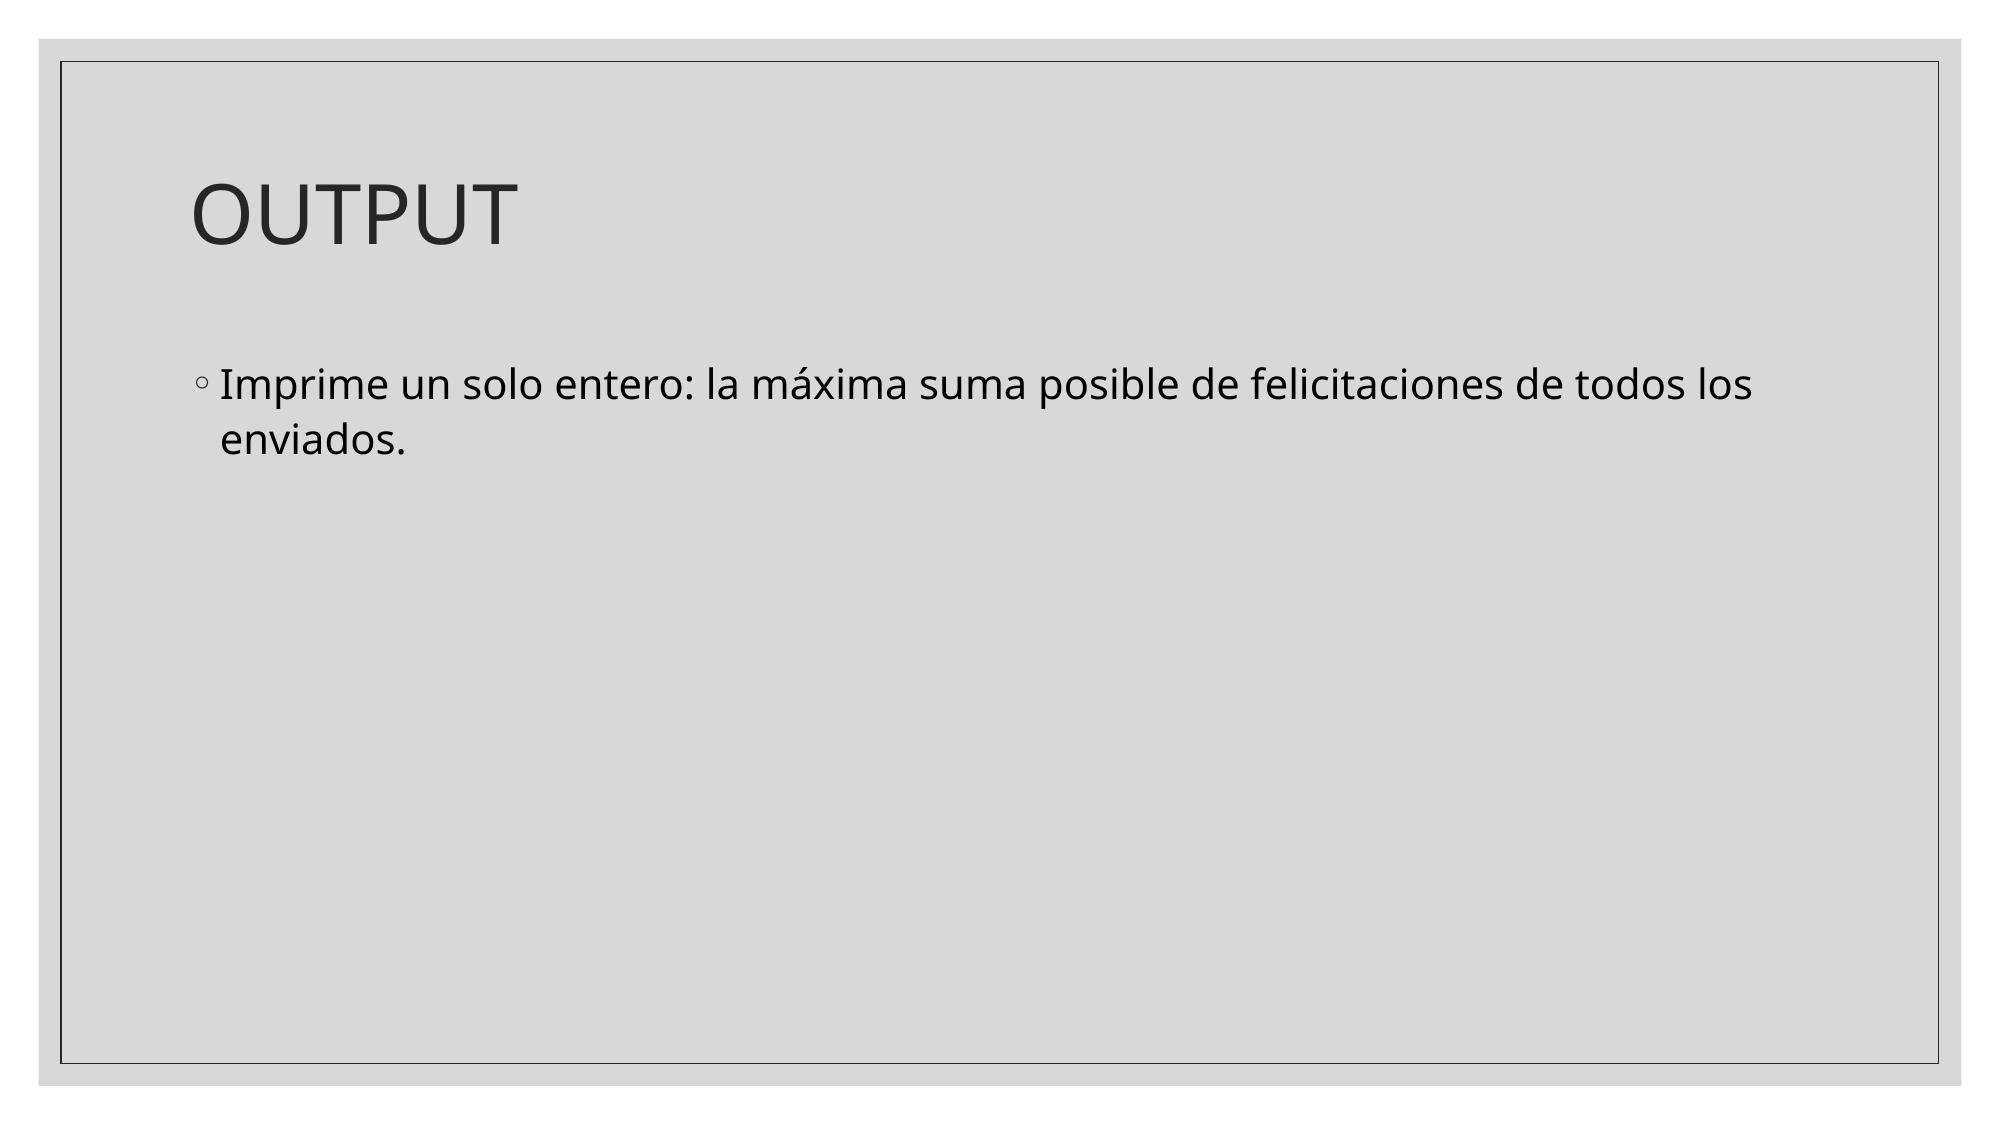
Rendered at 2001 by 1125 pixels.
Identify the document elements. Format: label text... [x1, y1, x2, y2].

title OUTPUT [174, 105, 1825, 331]
list Imprime un solo entero: la máxima suma posible de felicitaciones de todos los enviados. [174, 345, 1825, 977]
